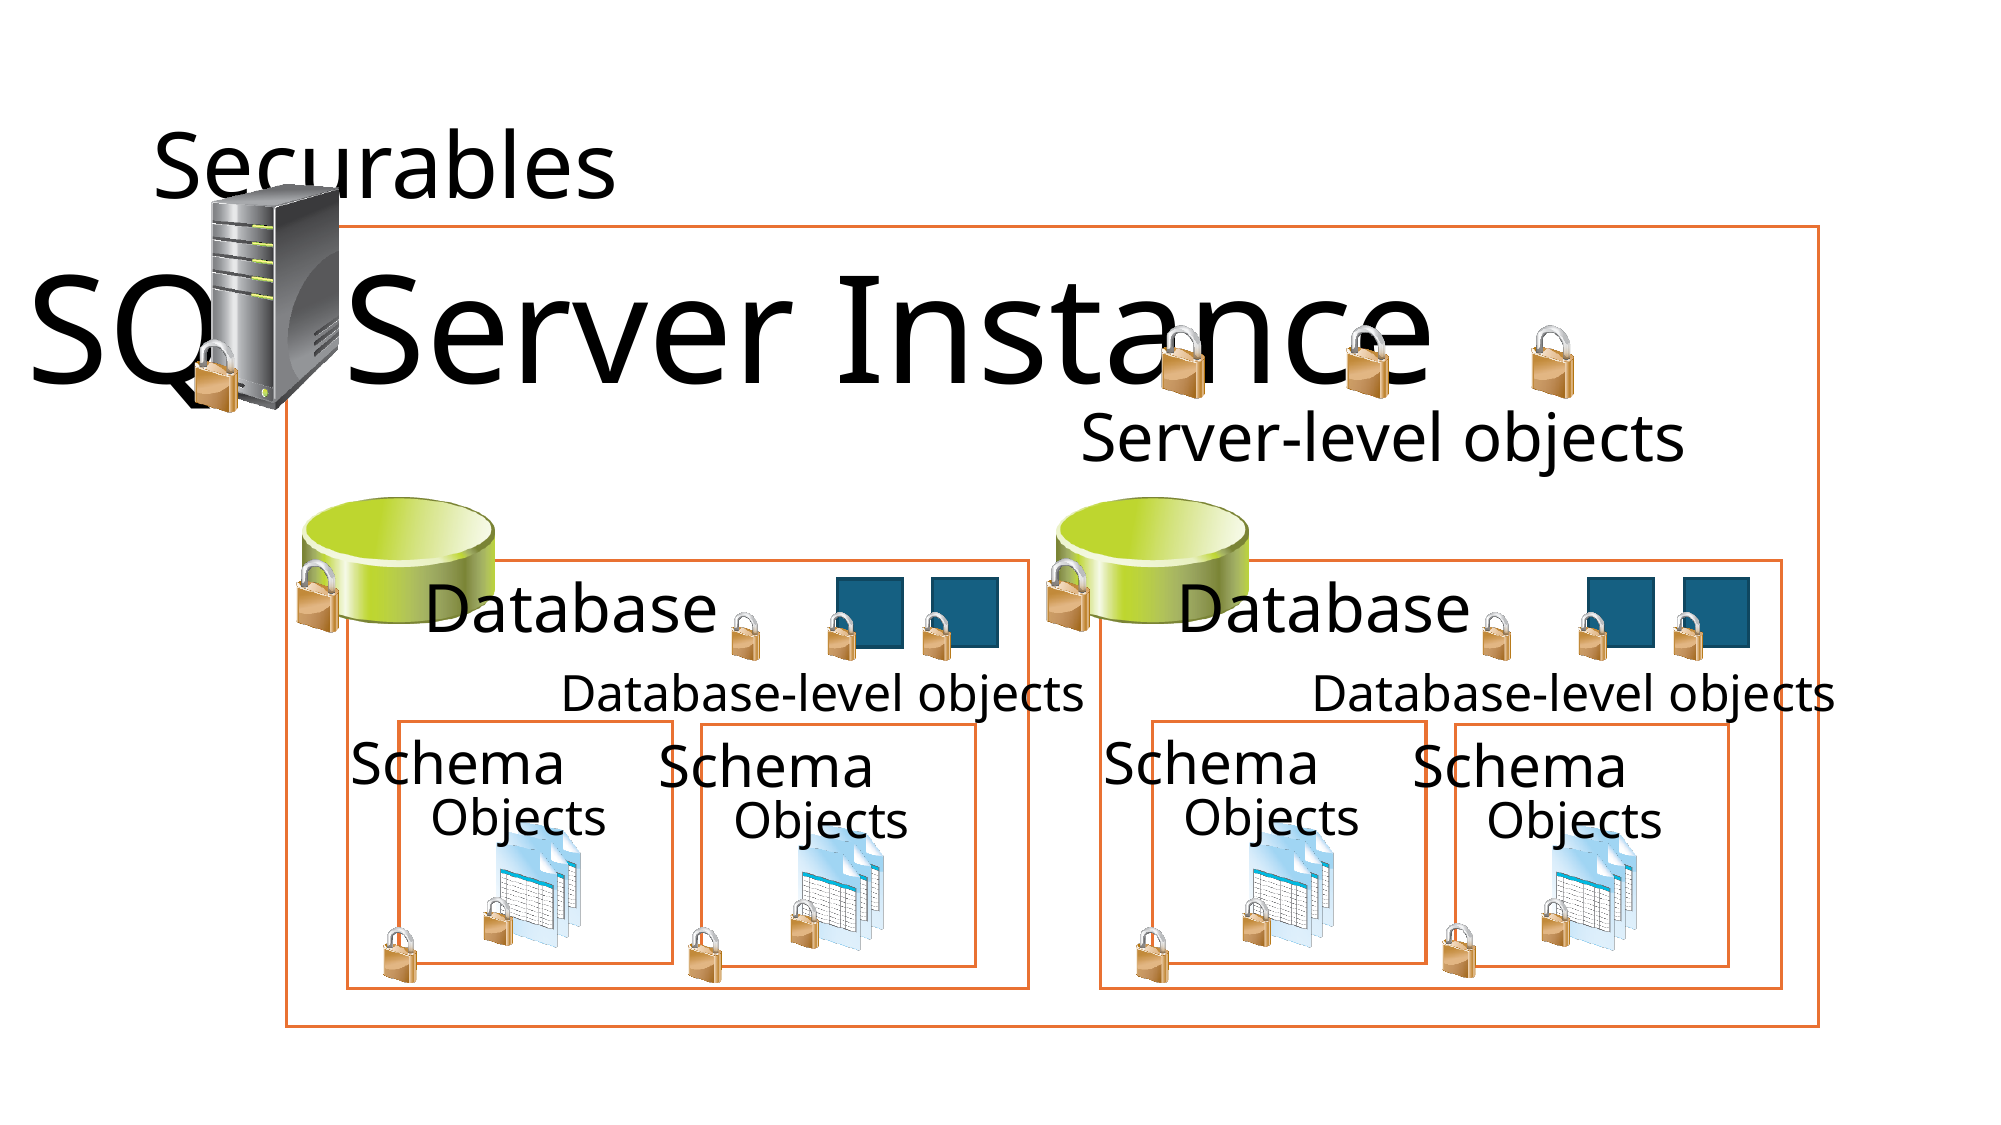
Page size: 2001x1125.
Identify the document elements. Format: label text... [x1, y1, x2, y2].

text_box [181, 183, 1819, 1028]
title Securables [137, 59, 1863, 278]
